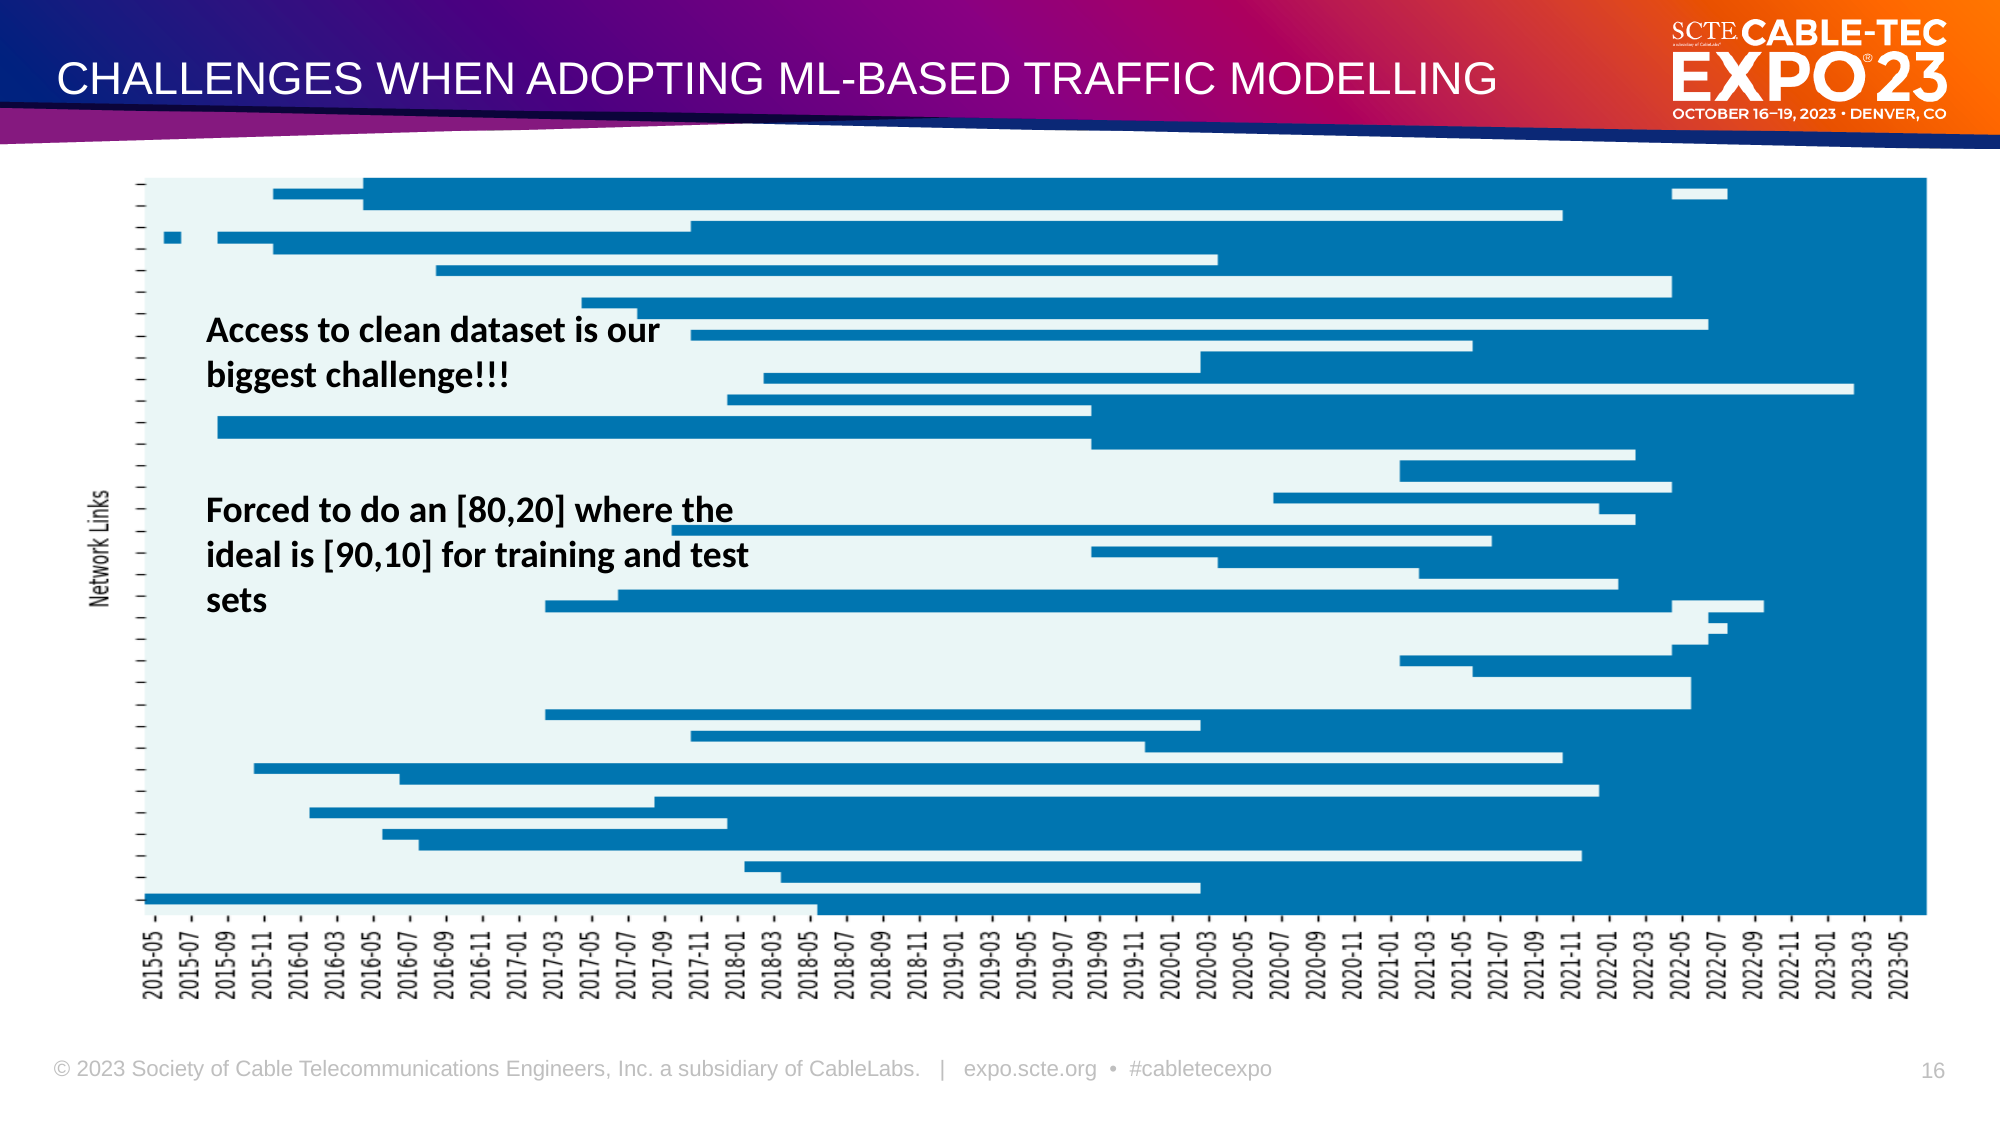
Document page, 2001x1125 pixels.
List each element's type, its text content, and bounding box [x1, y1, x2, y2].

picture [0, 0, 2000, 149]
list CHALLENGES WHEN ADOPTING ML-BASED TRAFFIC MODELLING [56, 37, 1566, 123]
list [72, 160, 1956, 1017]
